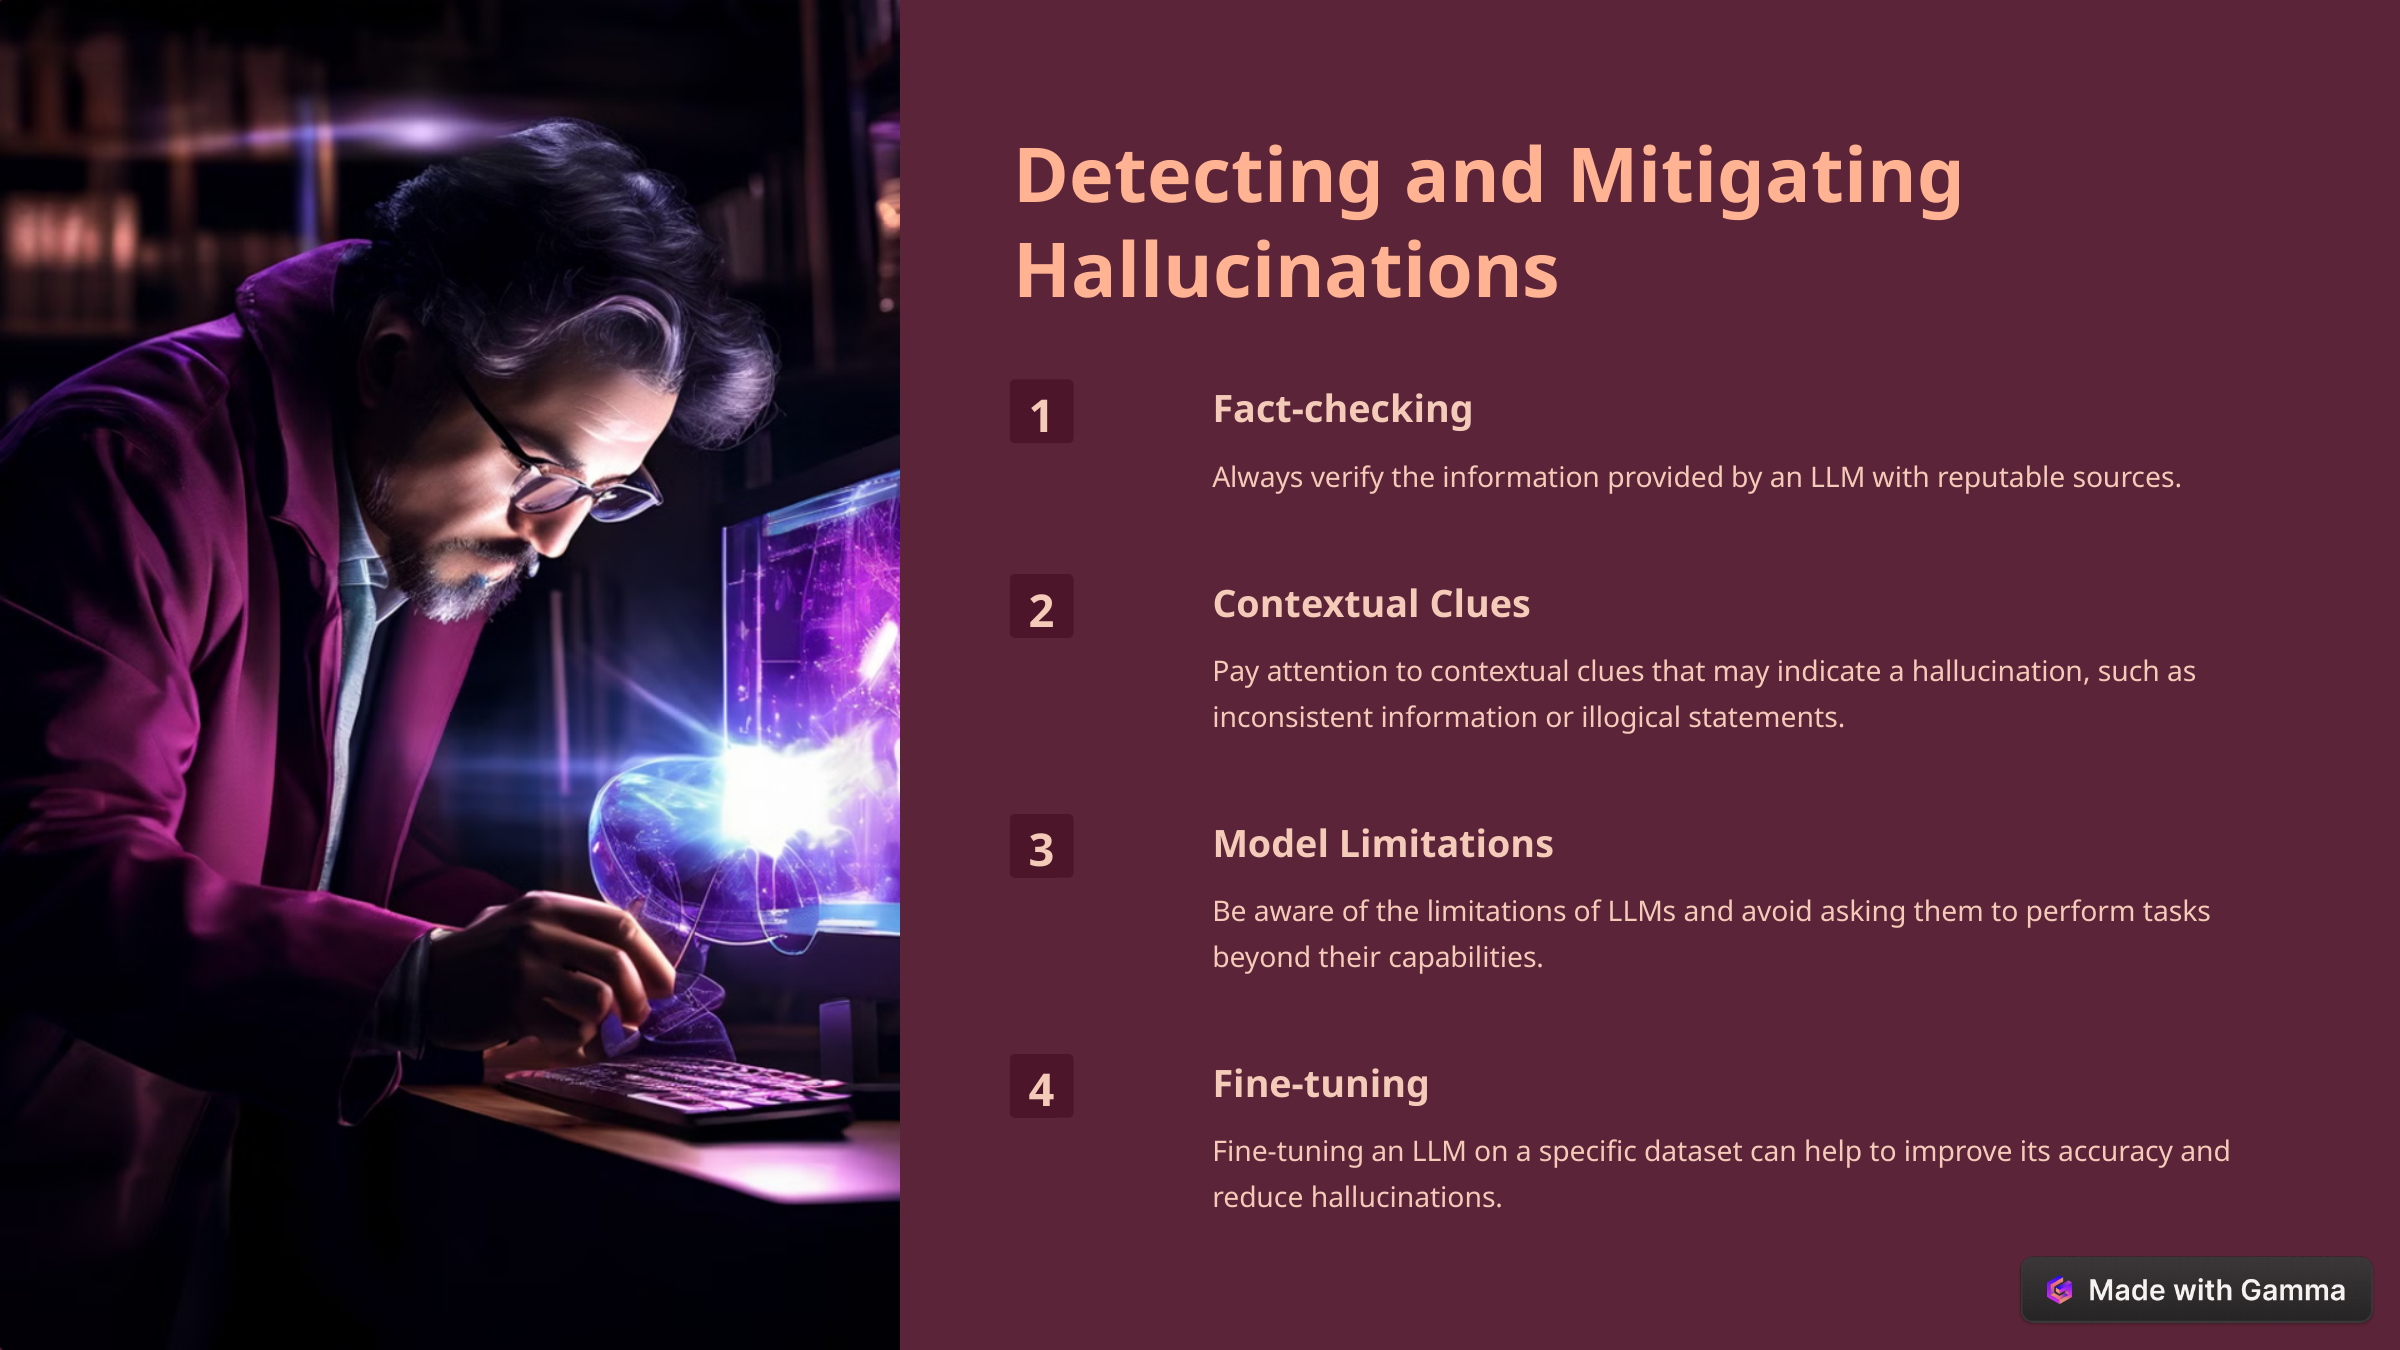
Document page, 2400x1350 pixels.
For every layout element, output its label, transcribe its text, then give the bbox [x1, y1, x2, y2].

text_box Fine-tuning an LLM on a specific dataset can help to improve its accuracy and reduce hallucinations. [1197, 1114, 2301, 1206]
text_box Be aware of the limitations of LLMs and avoid asking them to perform tasks beyond their capabilities. [1197, 874, 2301, 966]
text_box 2 [1028, 583, 1055, 629]
text_box Detecting and Mitigating Hallucinations [999, 116, 2301, 306]
text_box Always verify the information provided by an LLM with reputable sources. [1197, 440, 2301, 486]
picture [2008, 1244, 2385, 1335]
picture [0, 0, 900, 1350]
text_box Pay attention to contextual clues that may indicate a hallucination, such as inconsistent information or illogical statements. [1197, 634, 2301, 726]
text_box Contextual Clues [1197, 570, 1576, 618]
text_box [1009, 1054, 1074, 1118]
text_box [1009, 379, 1074, 444]
text_box [1009, 814, 1074, 878]
text_box 4 [1027, 1063, 1056, 1109]
text_box Fact-checking [1197, 375, 1576, 424]
text_box [900, 0, 2400, 1350]
text_box [1009, 574, 1074, 638]
text_box Model Limitations [1197, 810, 1576, 858]
text_box 3 [1027, 823, 1056, 869]
text_box Fine-tuning [1197, 1050, 1576, 1098]
text_box 1 [1030, 388, 1053, 434]
